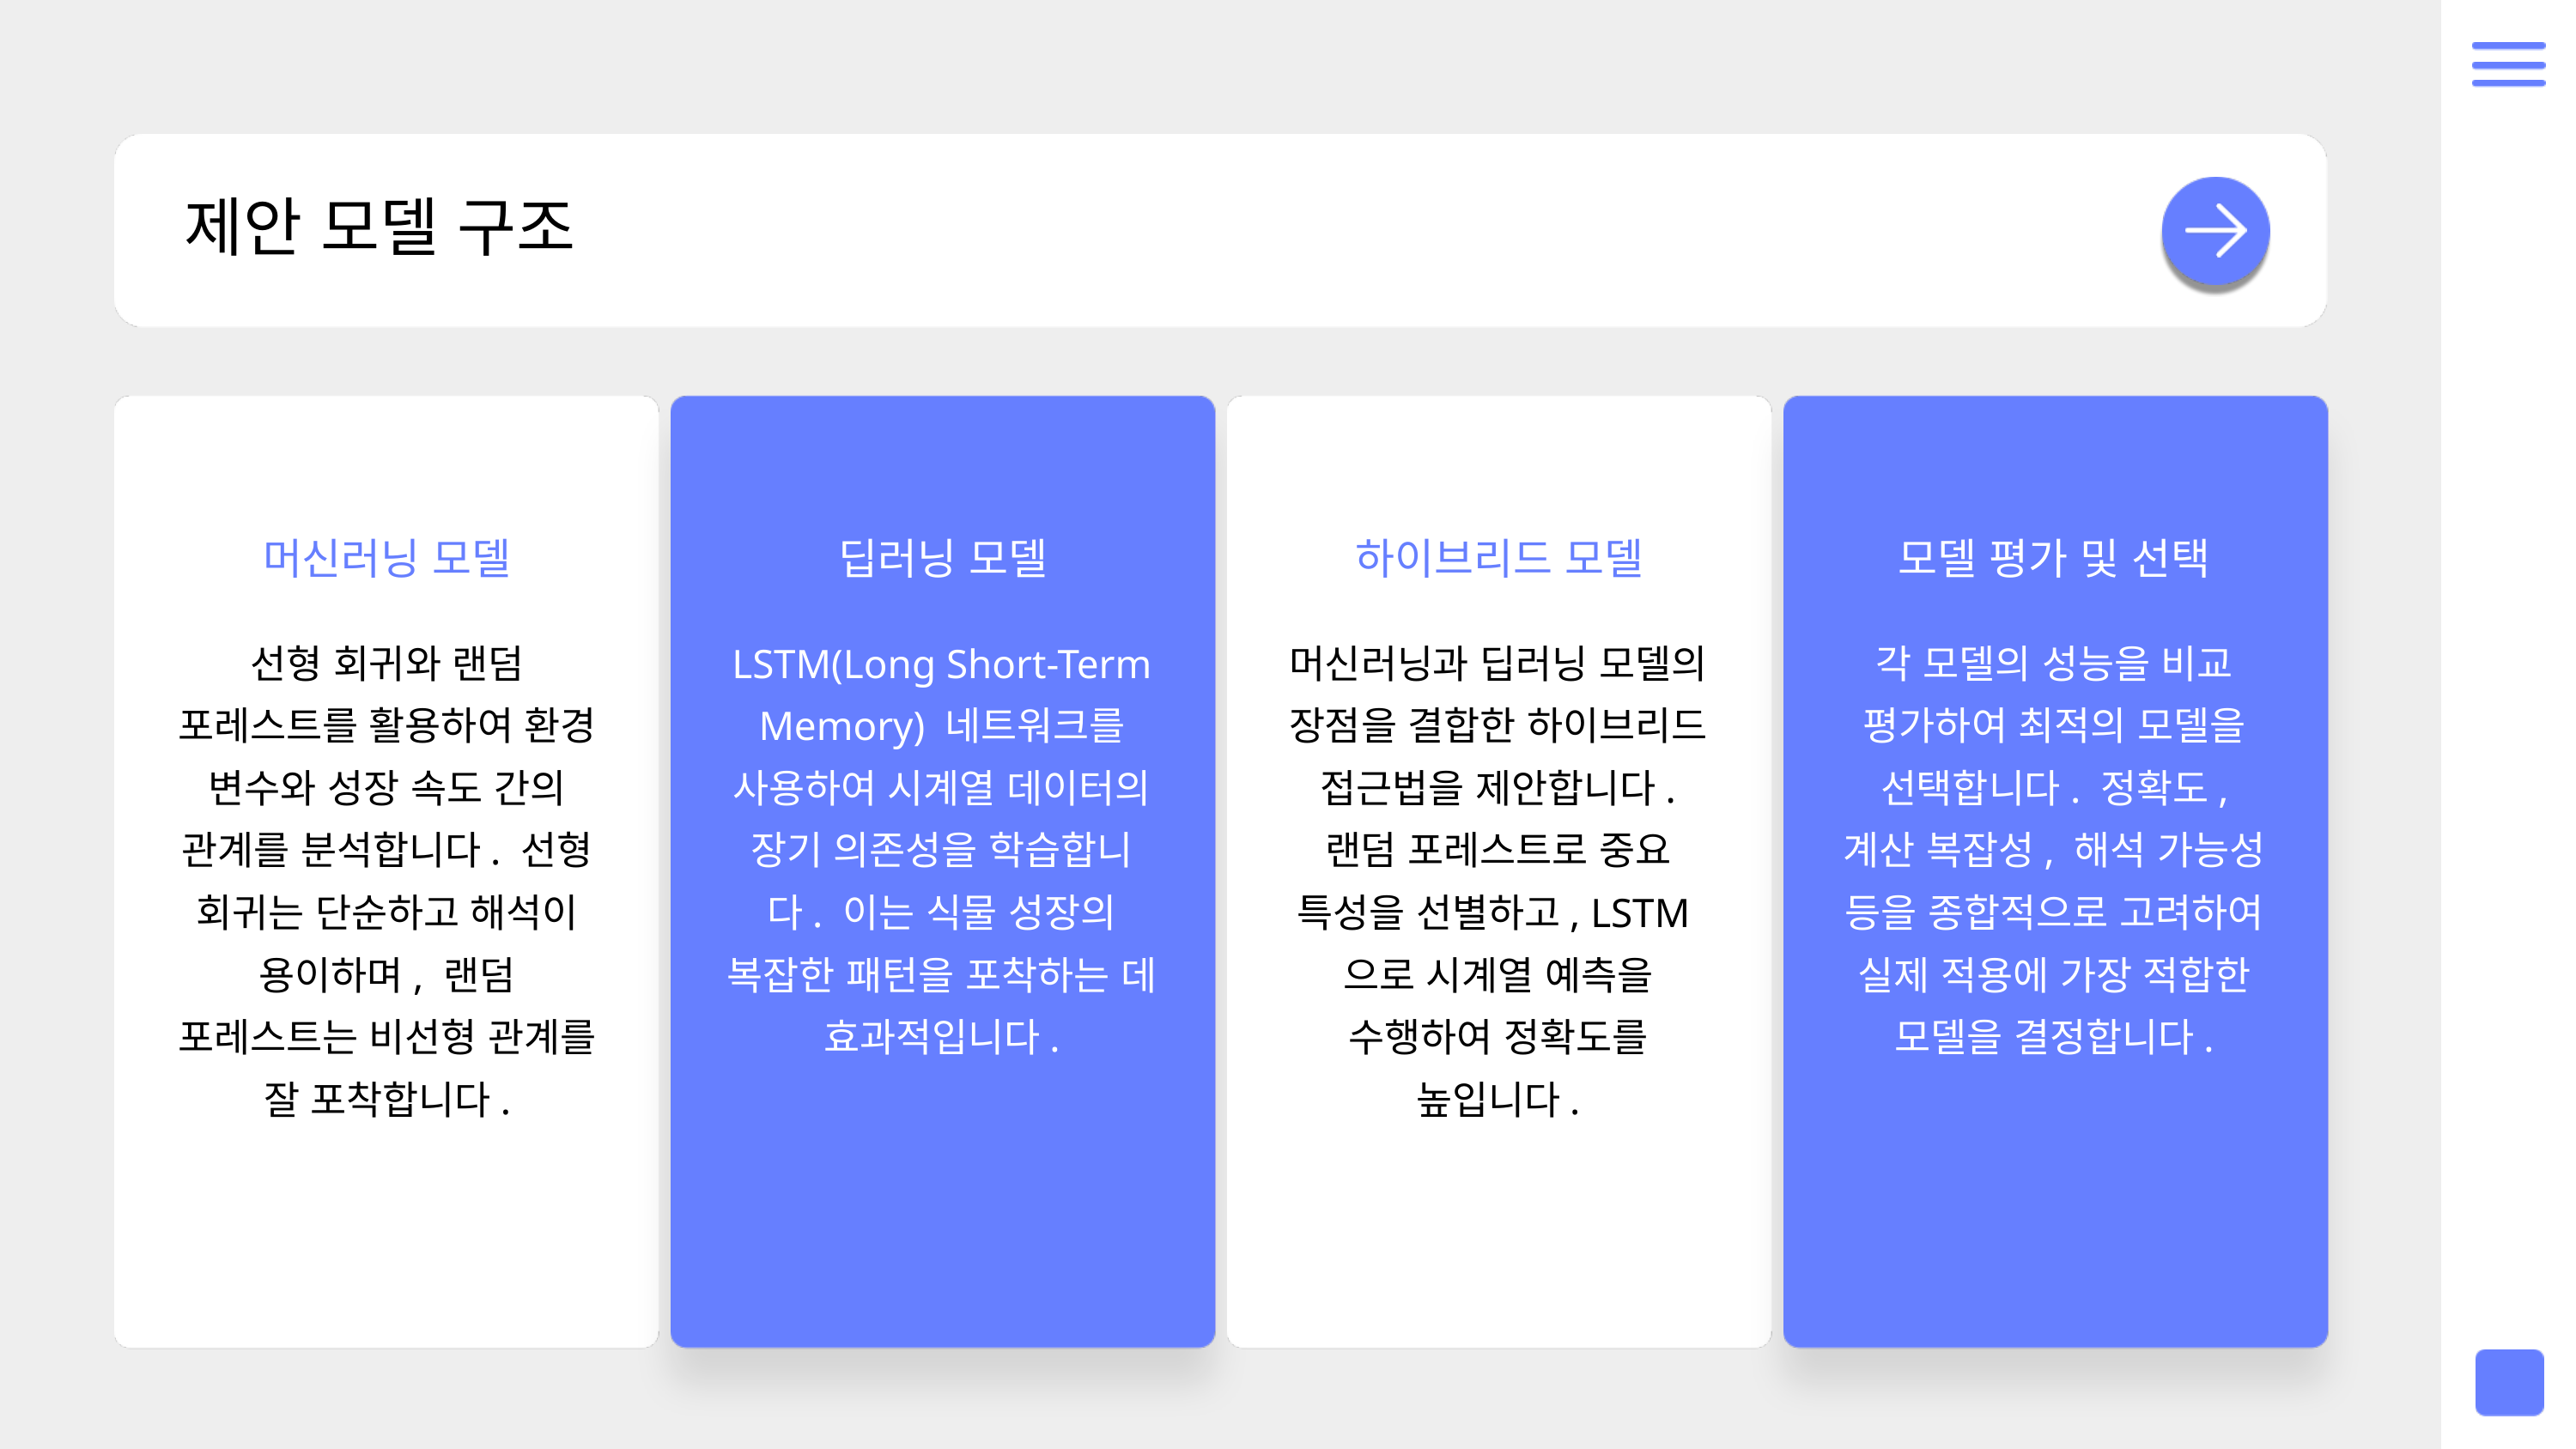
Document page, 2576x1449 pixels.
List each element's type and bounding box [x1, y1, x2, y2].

picture [114, 133, 2328, 328]
picture [114, 395, 660, 1351]
picture [1783, 395, 2330, 1351]
picture [2441, 0, 2576, 1449]
picture [1226, 395, 1773, 1351]
picture [670, 395, 1217, 1351]
